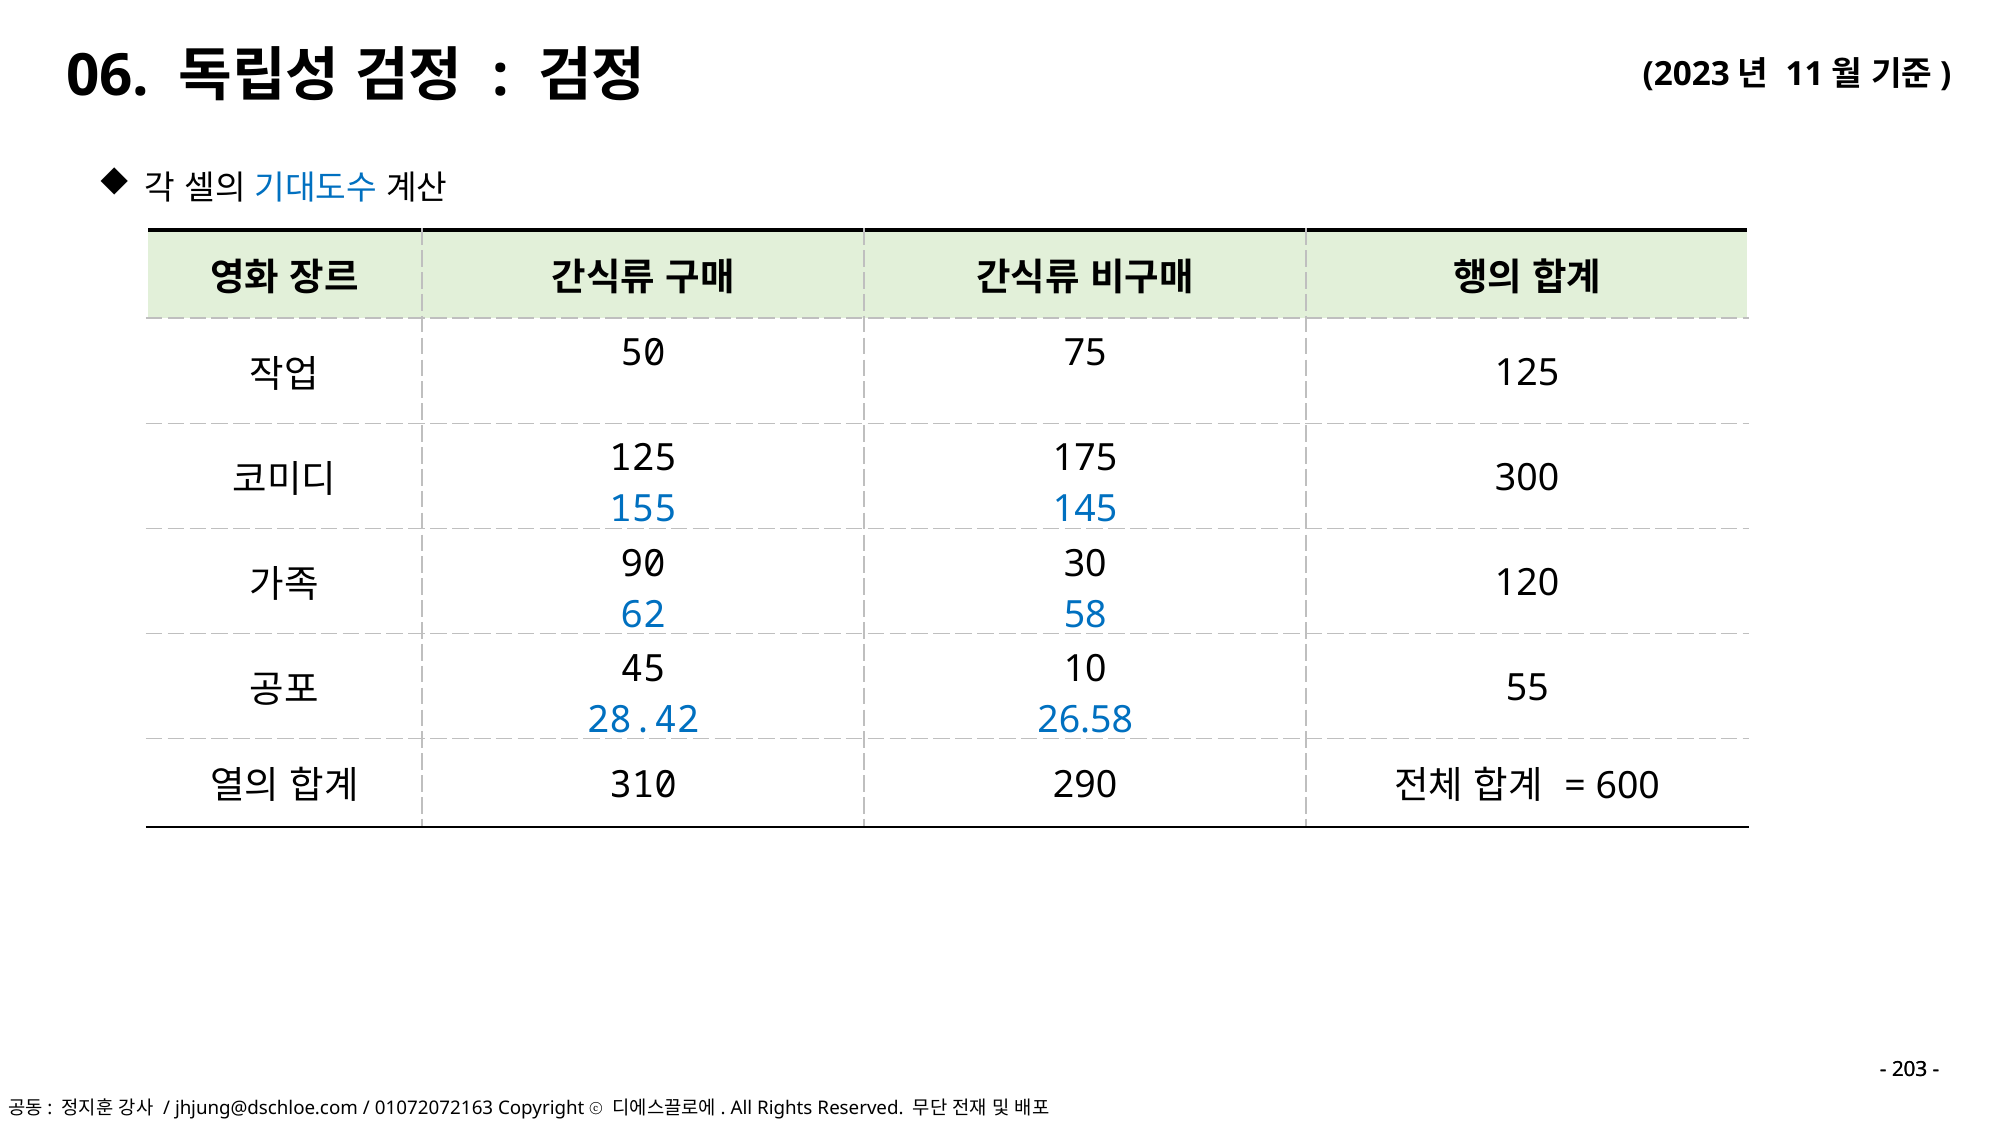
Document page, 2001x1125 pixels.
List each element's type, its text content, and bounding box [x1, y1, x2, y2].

slide_number - 203 - [1504, 1039, 1955, 1100]
text_box 각 셀의 기대도수 계산 [83, 138, 1988, 214]
